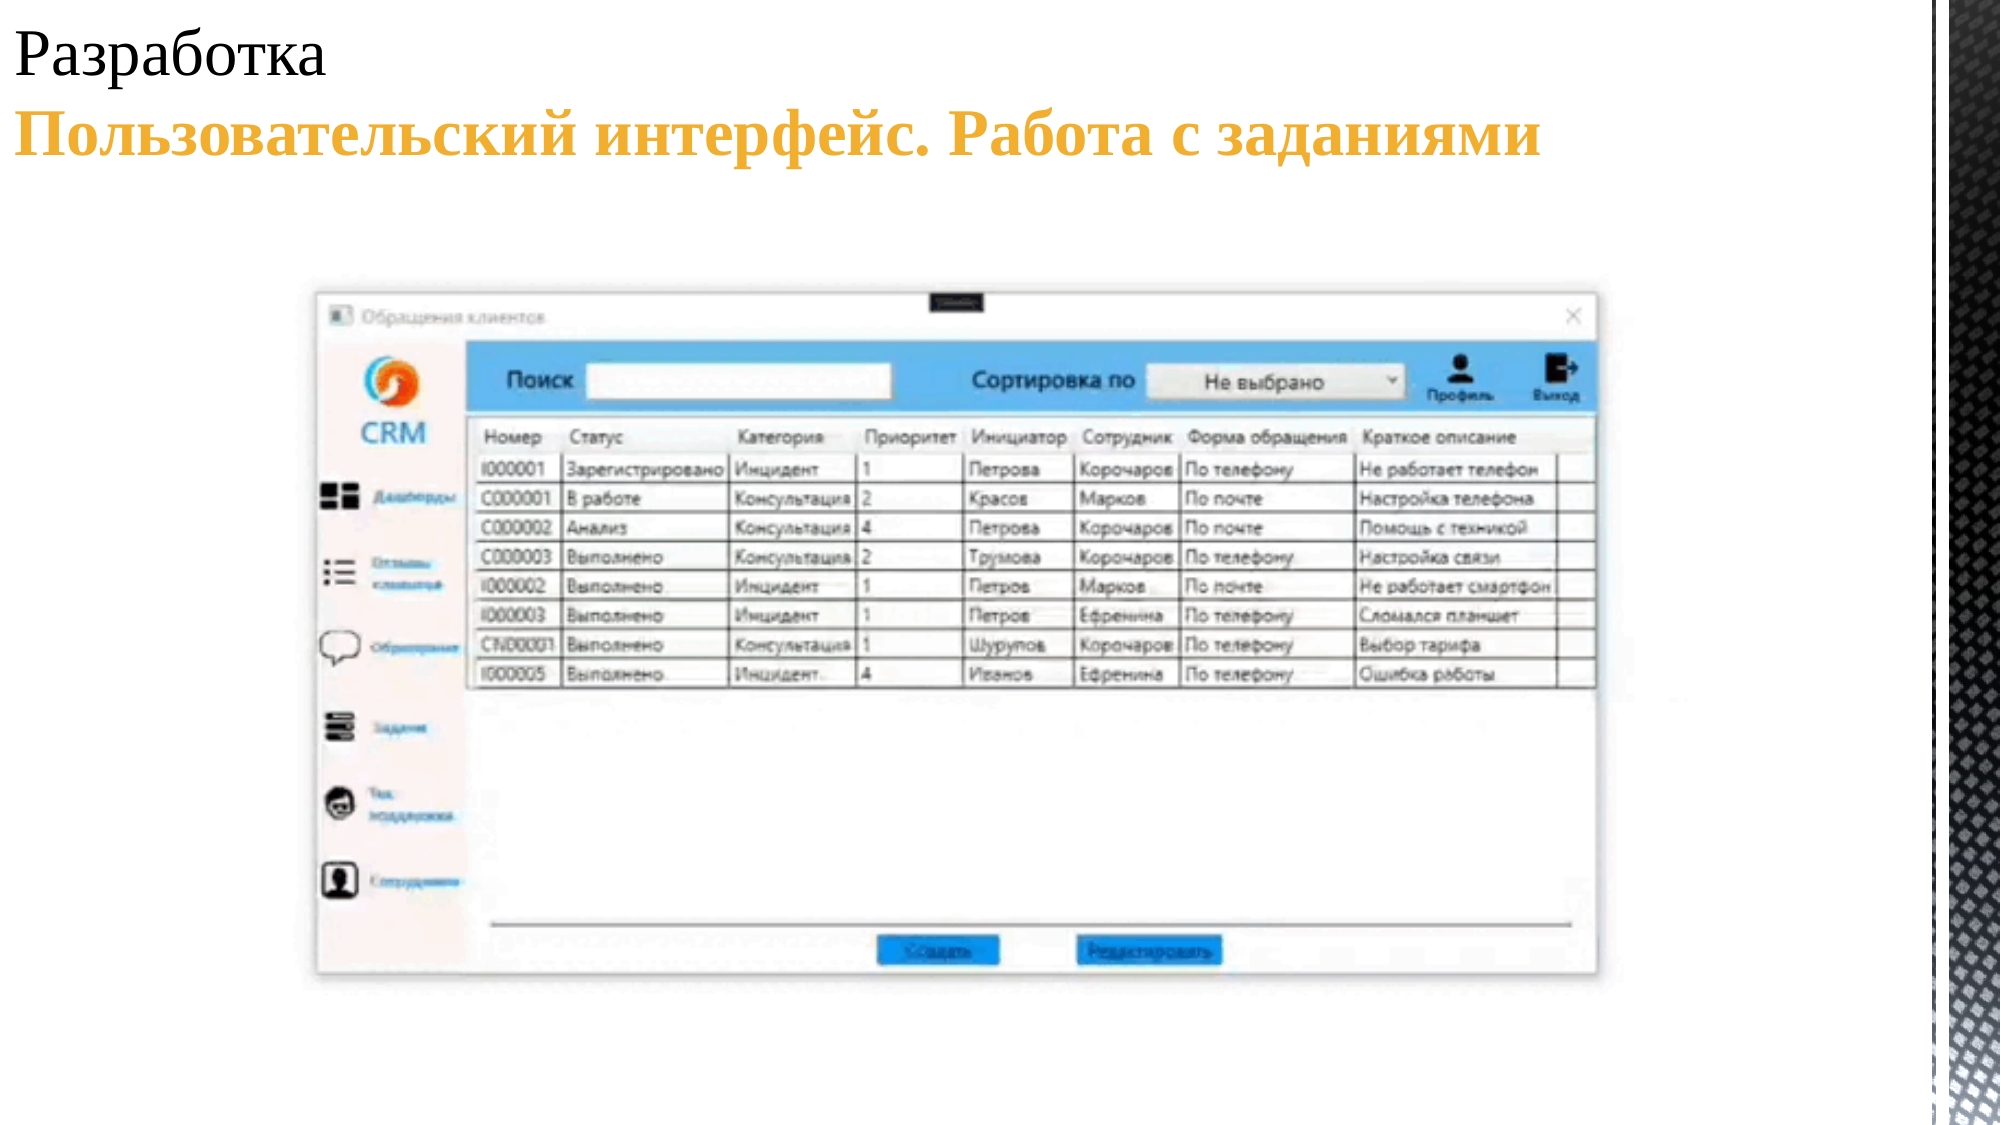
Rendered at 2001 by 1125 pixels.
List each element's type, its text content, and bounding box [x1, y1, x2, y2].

picture [1929, 0, 2000, 1125]
text_box Разработка Пользовательский интерфейс. Работа с заданиями [0, 1, 1932, 177]
picture [237, 213, 1718, 1079]
